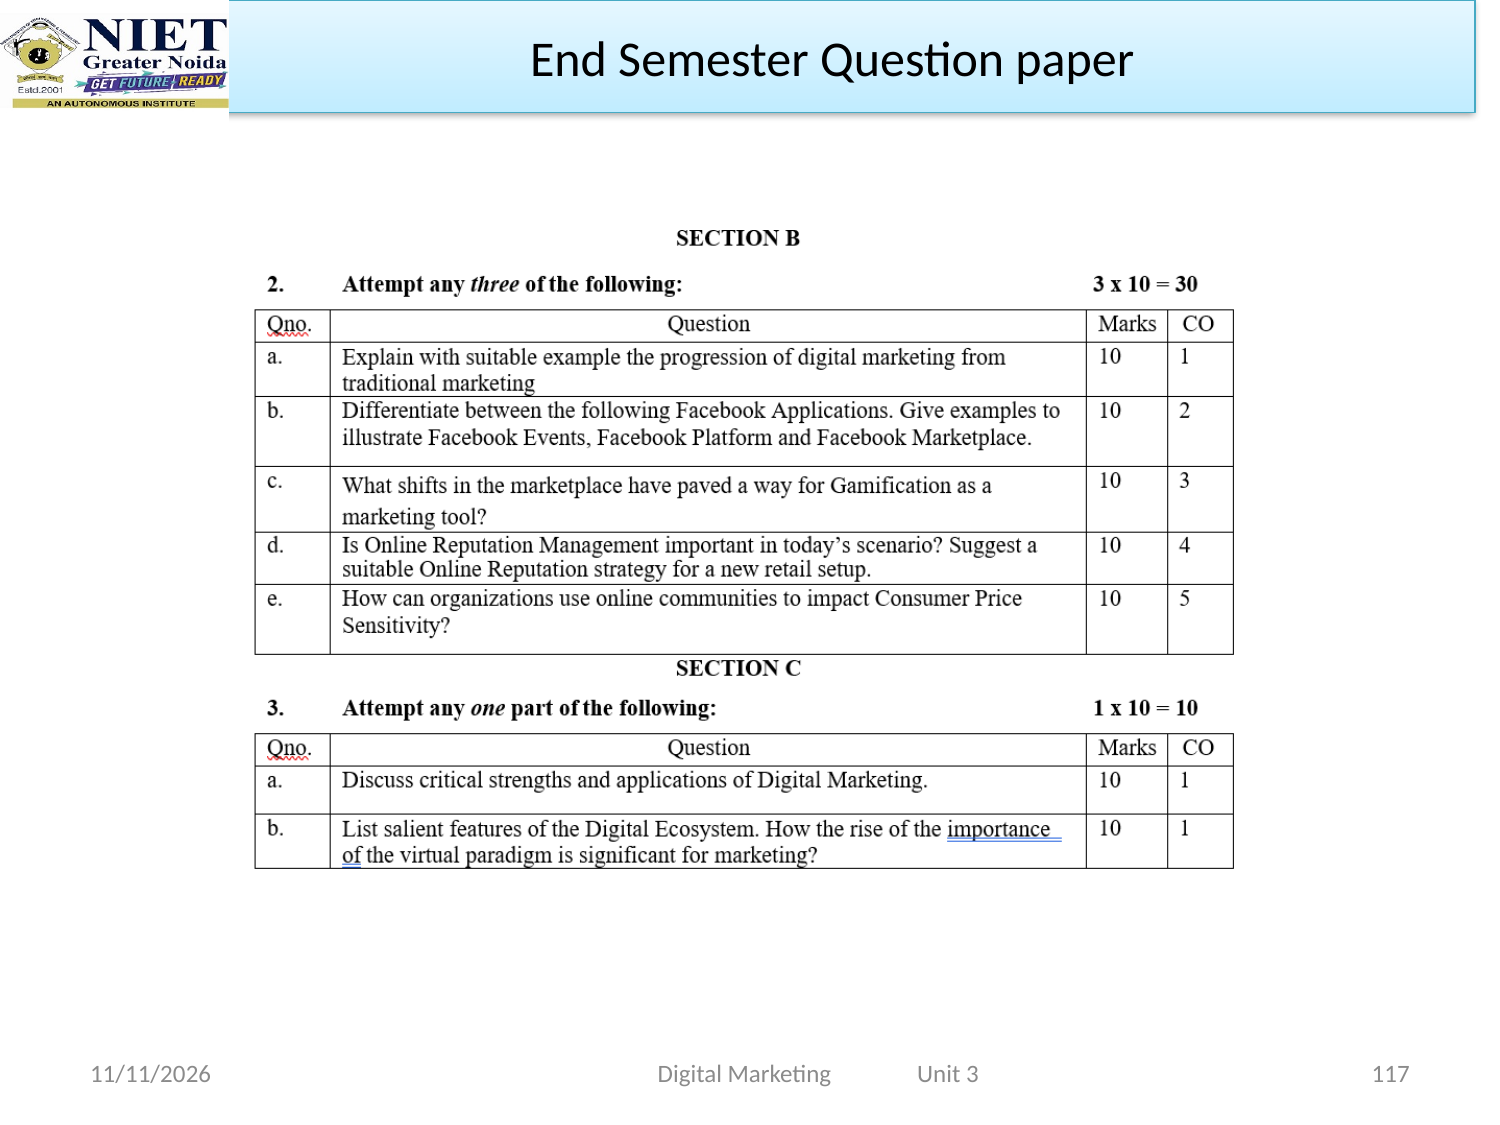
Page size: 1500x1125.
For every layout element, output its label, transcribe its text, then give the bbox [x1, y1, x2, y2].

slide_number 117 [1074, 1042, 1425, 1103]
slide_number 28-May-24 [75, 1042, 362, 1103]
text_box End Semester Question paper [238, 0, 1476, 113]
footer Digital Marketing Unit 3 [362, 1042, 1074, 1103]
picture [216, 230, 1284, 895]
picture [0, 0, 238, 135]
